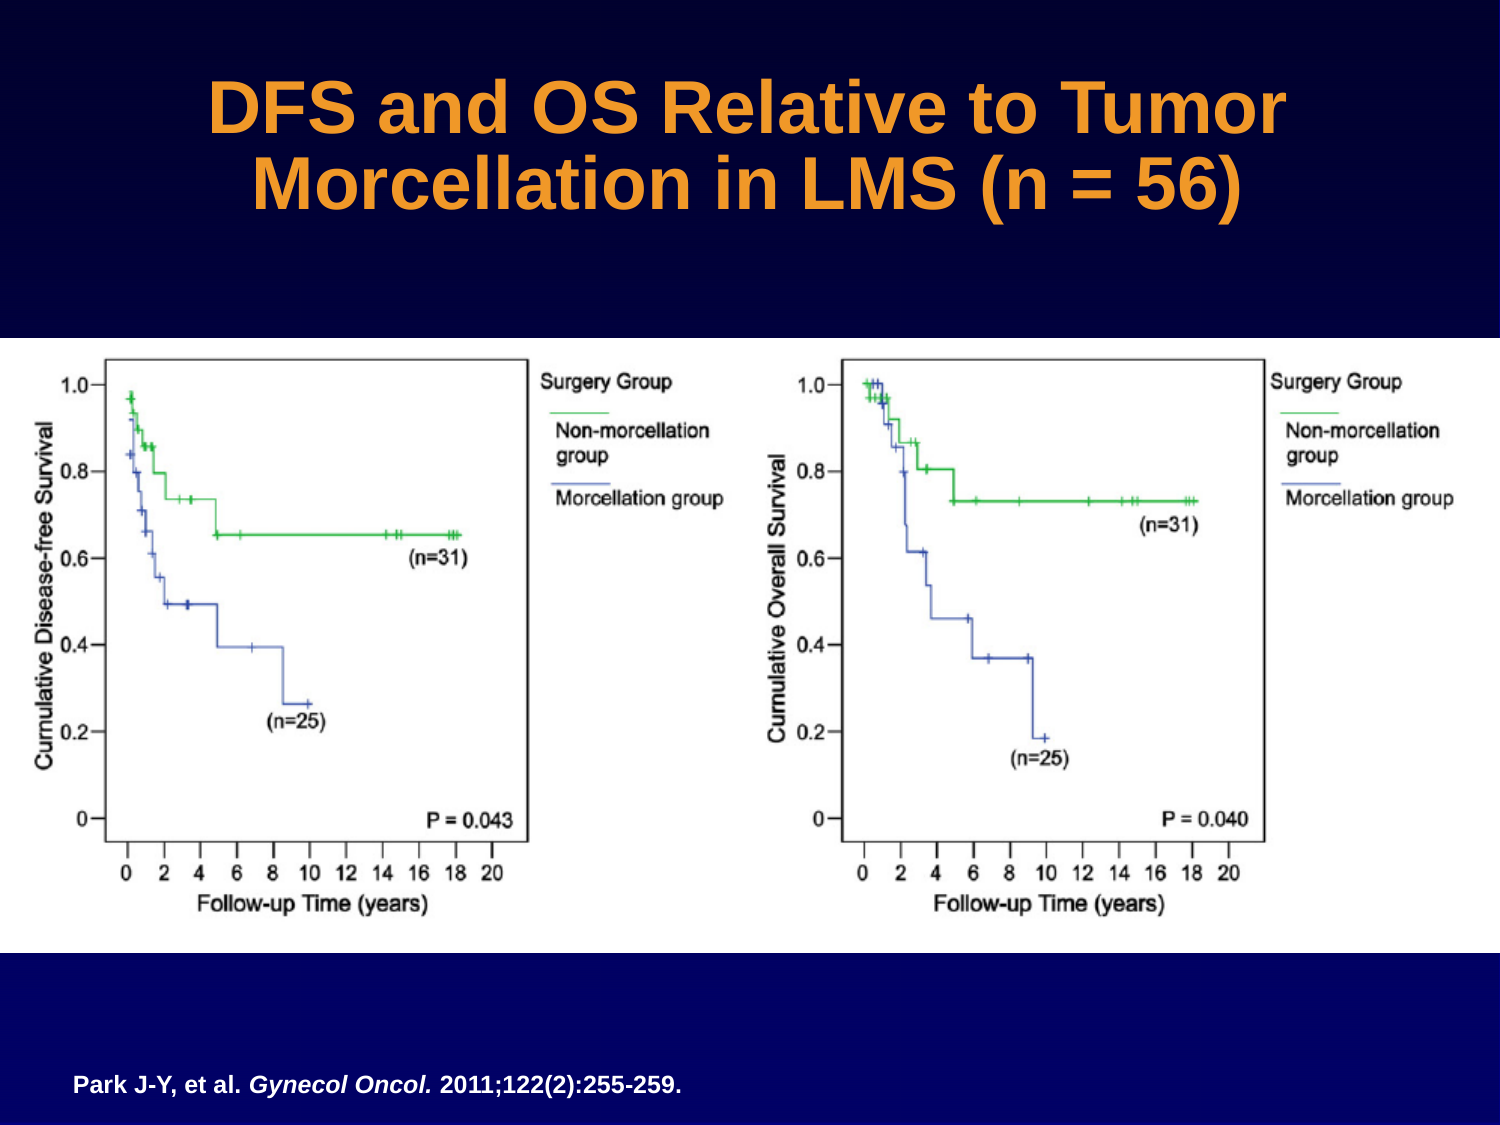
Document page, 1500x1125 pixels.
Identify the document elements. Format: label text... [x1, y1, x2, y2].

text_box Park J-Y, et al. Gynecol Oncol. 2011;122(2):255-259. [58, 1060, 1382, 1125]
picture [0, 337, 1500, 953]
title DFS and OS Relative to Tumor Morcellation in LMS (n = 56) [73, 28, 1424, 301]
